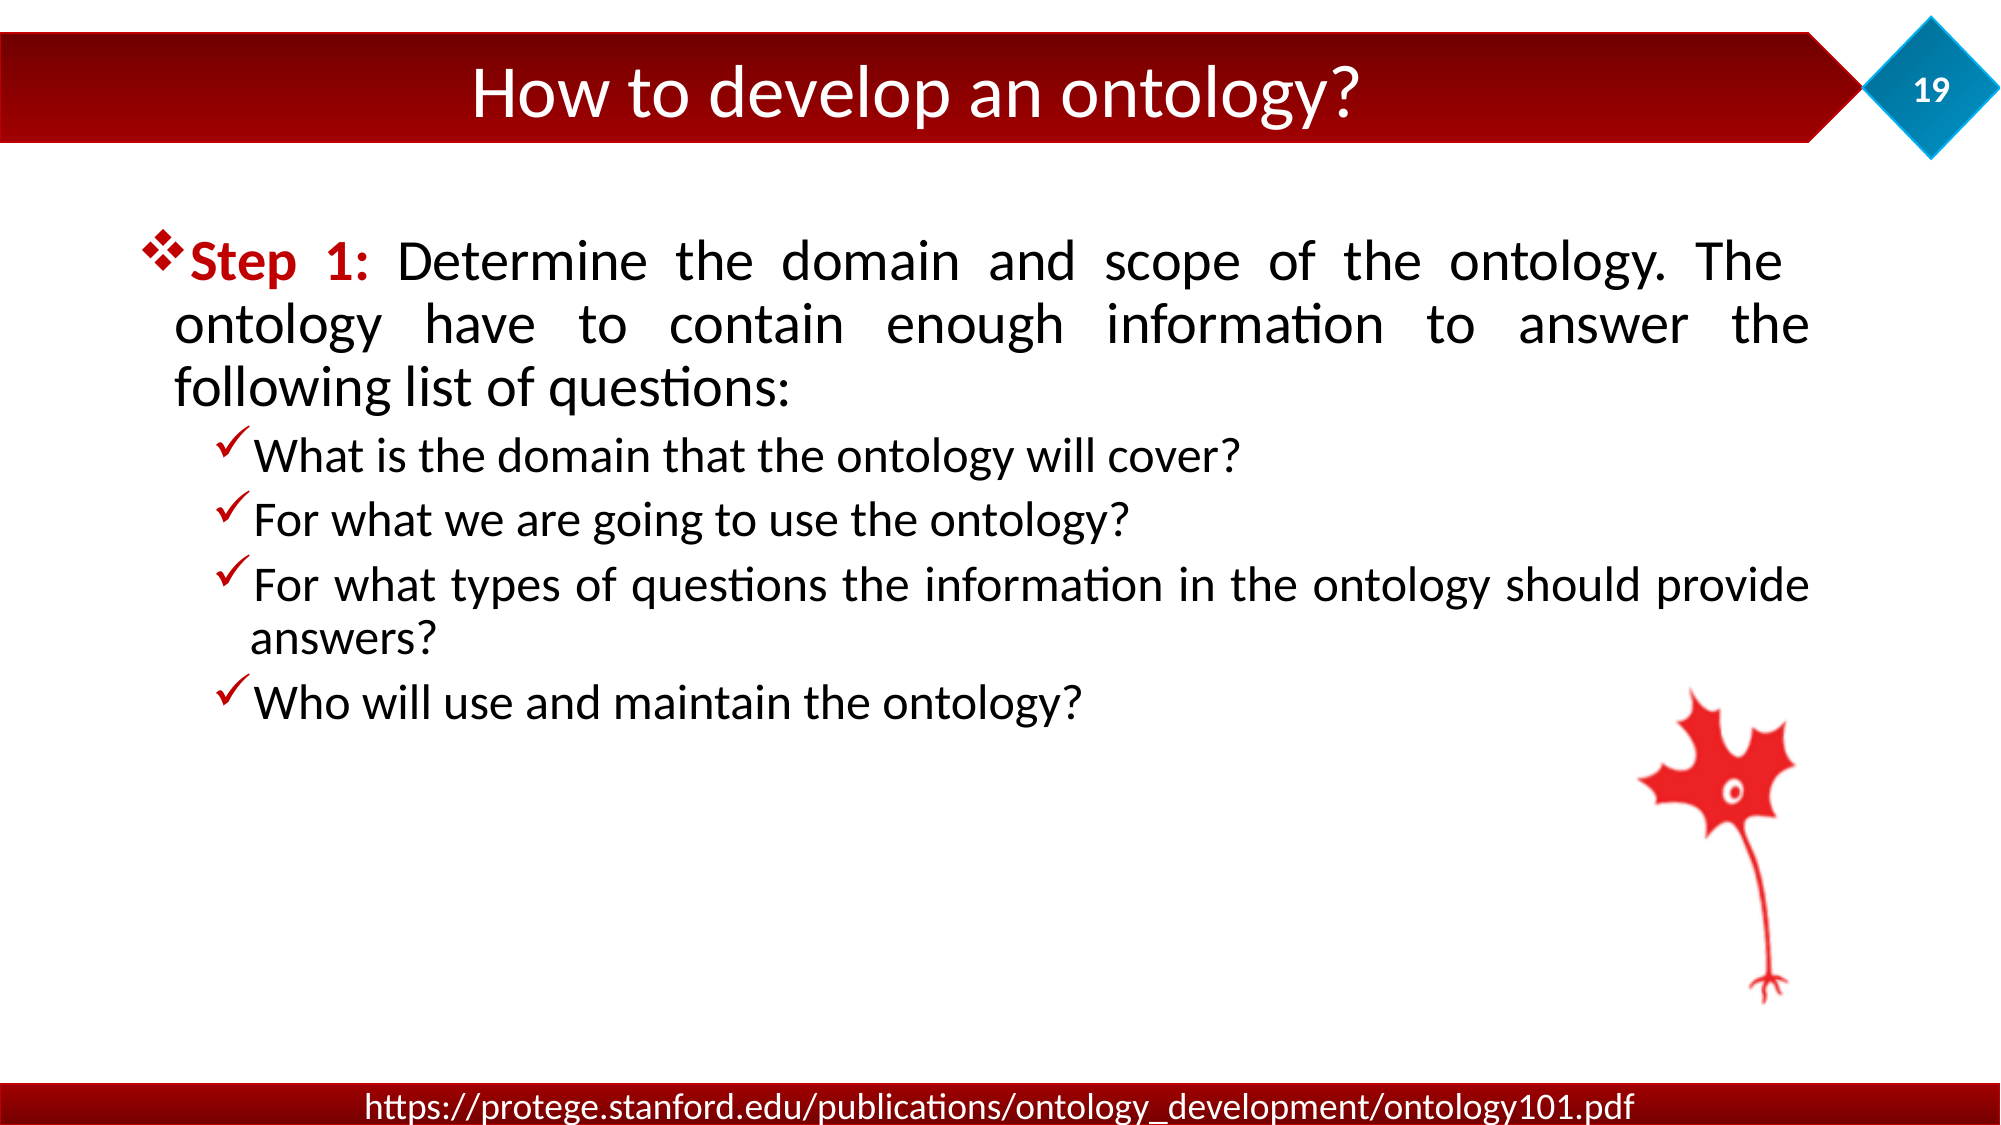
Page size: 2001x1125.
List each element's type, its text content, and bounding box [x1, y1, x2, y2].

text_box 19 [1860, 15, 2000, 161]
picture [1605, 651, 1863, 1042]
list Step 1: Determine the domain and scope of the ontology. The ontology have to contain enough information to answer the following list of questions: What is the domain that the ontology will cover? For what we are going to use the ontology? For what types of questions the information in the ontology should provide answers? Who will use and maintain the ontology? [122, 222, 1826, 937]
text_box https://protege.stanford.edu/publications/ontology_development/ontology101.pdf [0, 1083, 2000, 1125]
text_box How to develop an ontology? [0, 32, 1862, 143]
